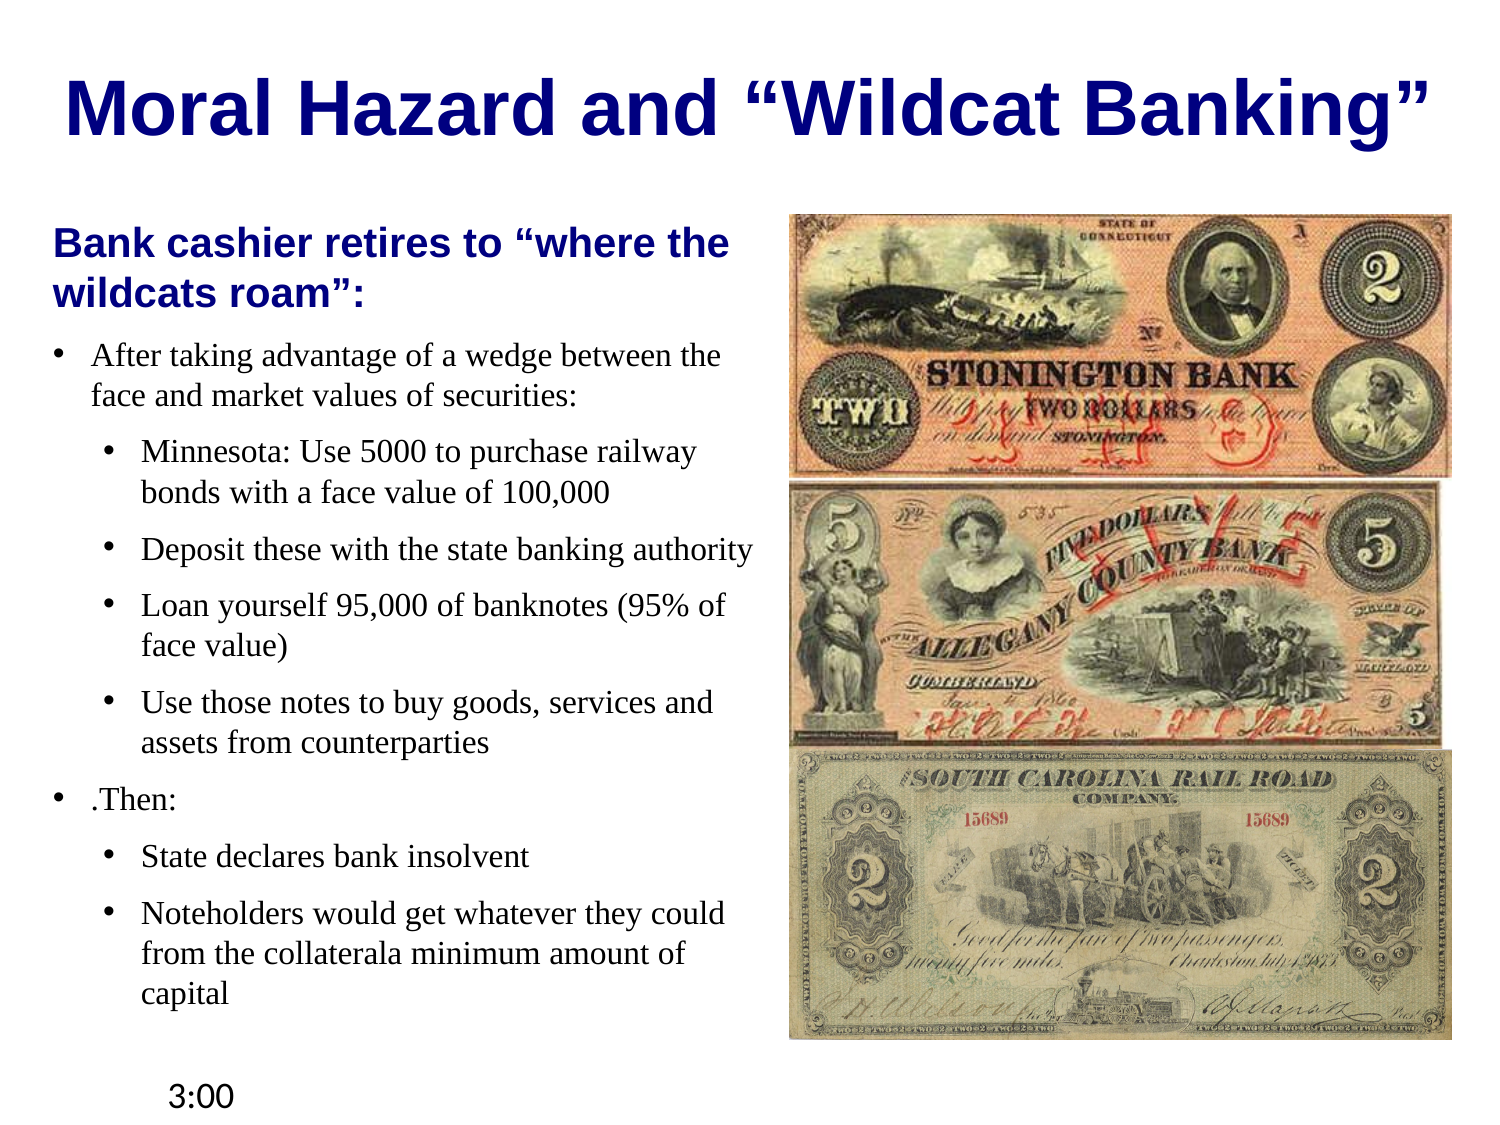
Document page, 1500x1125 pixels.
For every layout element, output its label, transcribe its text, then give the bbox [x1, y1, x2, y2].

text_box Moral Hazard and “Wildcat Banking” [45, 0, 1452, 209]
text_box Bank cashier retires to “where the wildcats roam”: After taking advantage of a wedge between the face and market values of securities: Minnesota: Use 5000 to purchase railway bonds with a face value of 100,000 Deposit these with the state banking authority Loan yourself 95,000 of banknotes (95% of face value) Use those notes to buy goods, services and assets from counterparties .Then: State declares bank insolvent Noteholders would get whatever they could from the collaterala minimum amount of capital [45, 209, 790, 1043]
text_box 3:00 [160, 1064, 243, 1124]
picture [788, 214, 1452, 1041]
